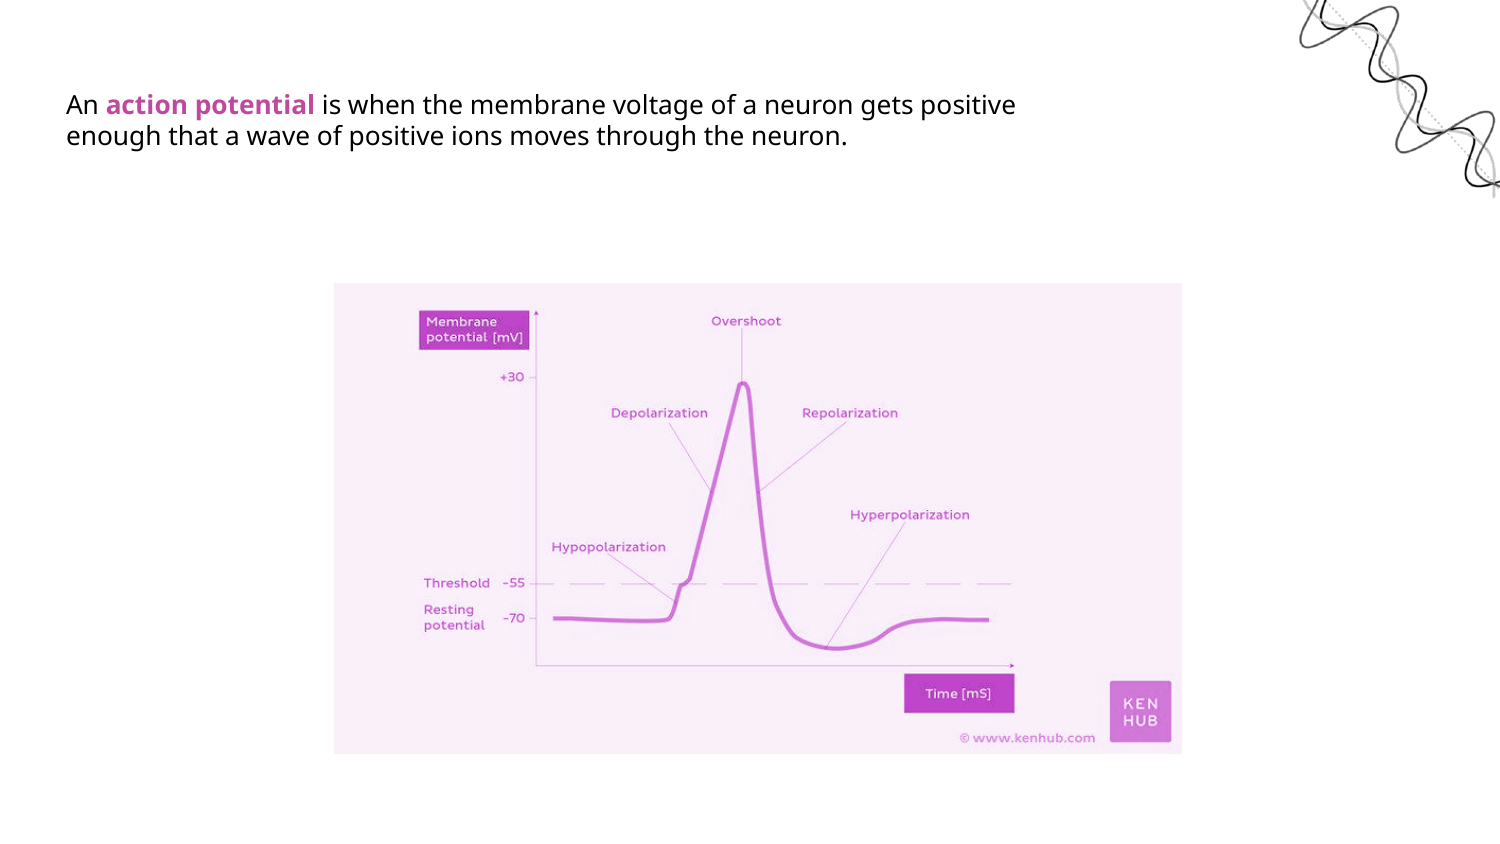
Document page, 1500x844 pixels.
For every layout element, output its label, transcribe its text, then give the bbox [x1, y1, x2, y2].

title An action potential is when the membrane voltage of a neuron gets positive enough that a wave of positive ions moves through the neuron. [51, 72, 1449, 167]
picture [333, 283, 1182, 754]
picture [1186, 0, 1500, 338]
